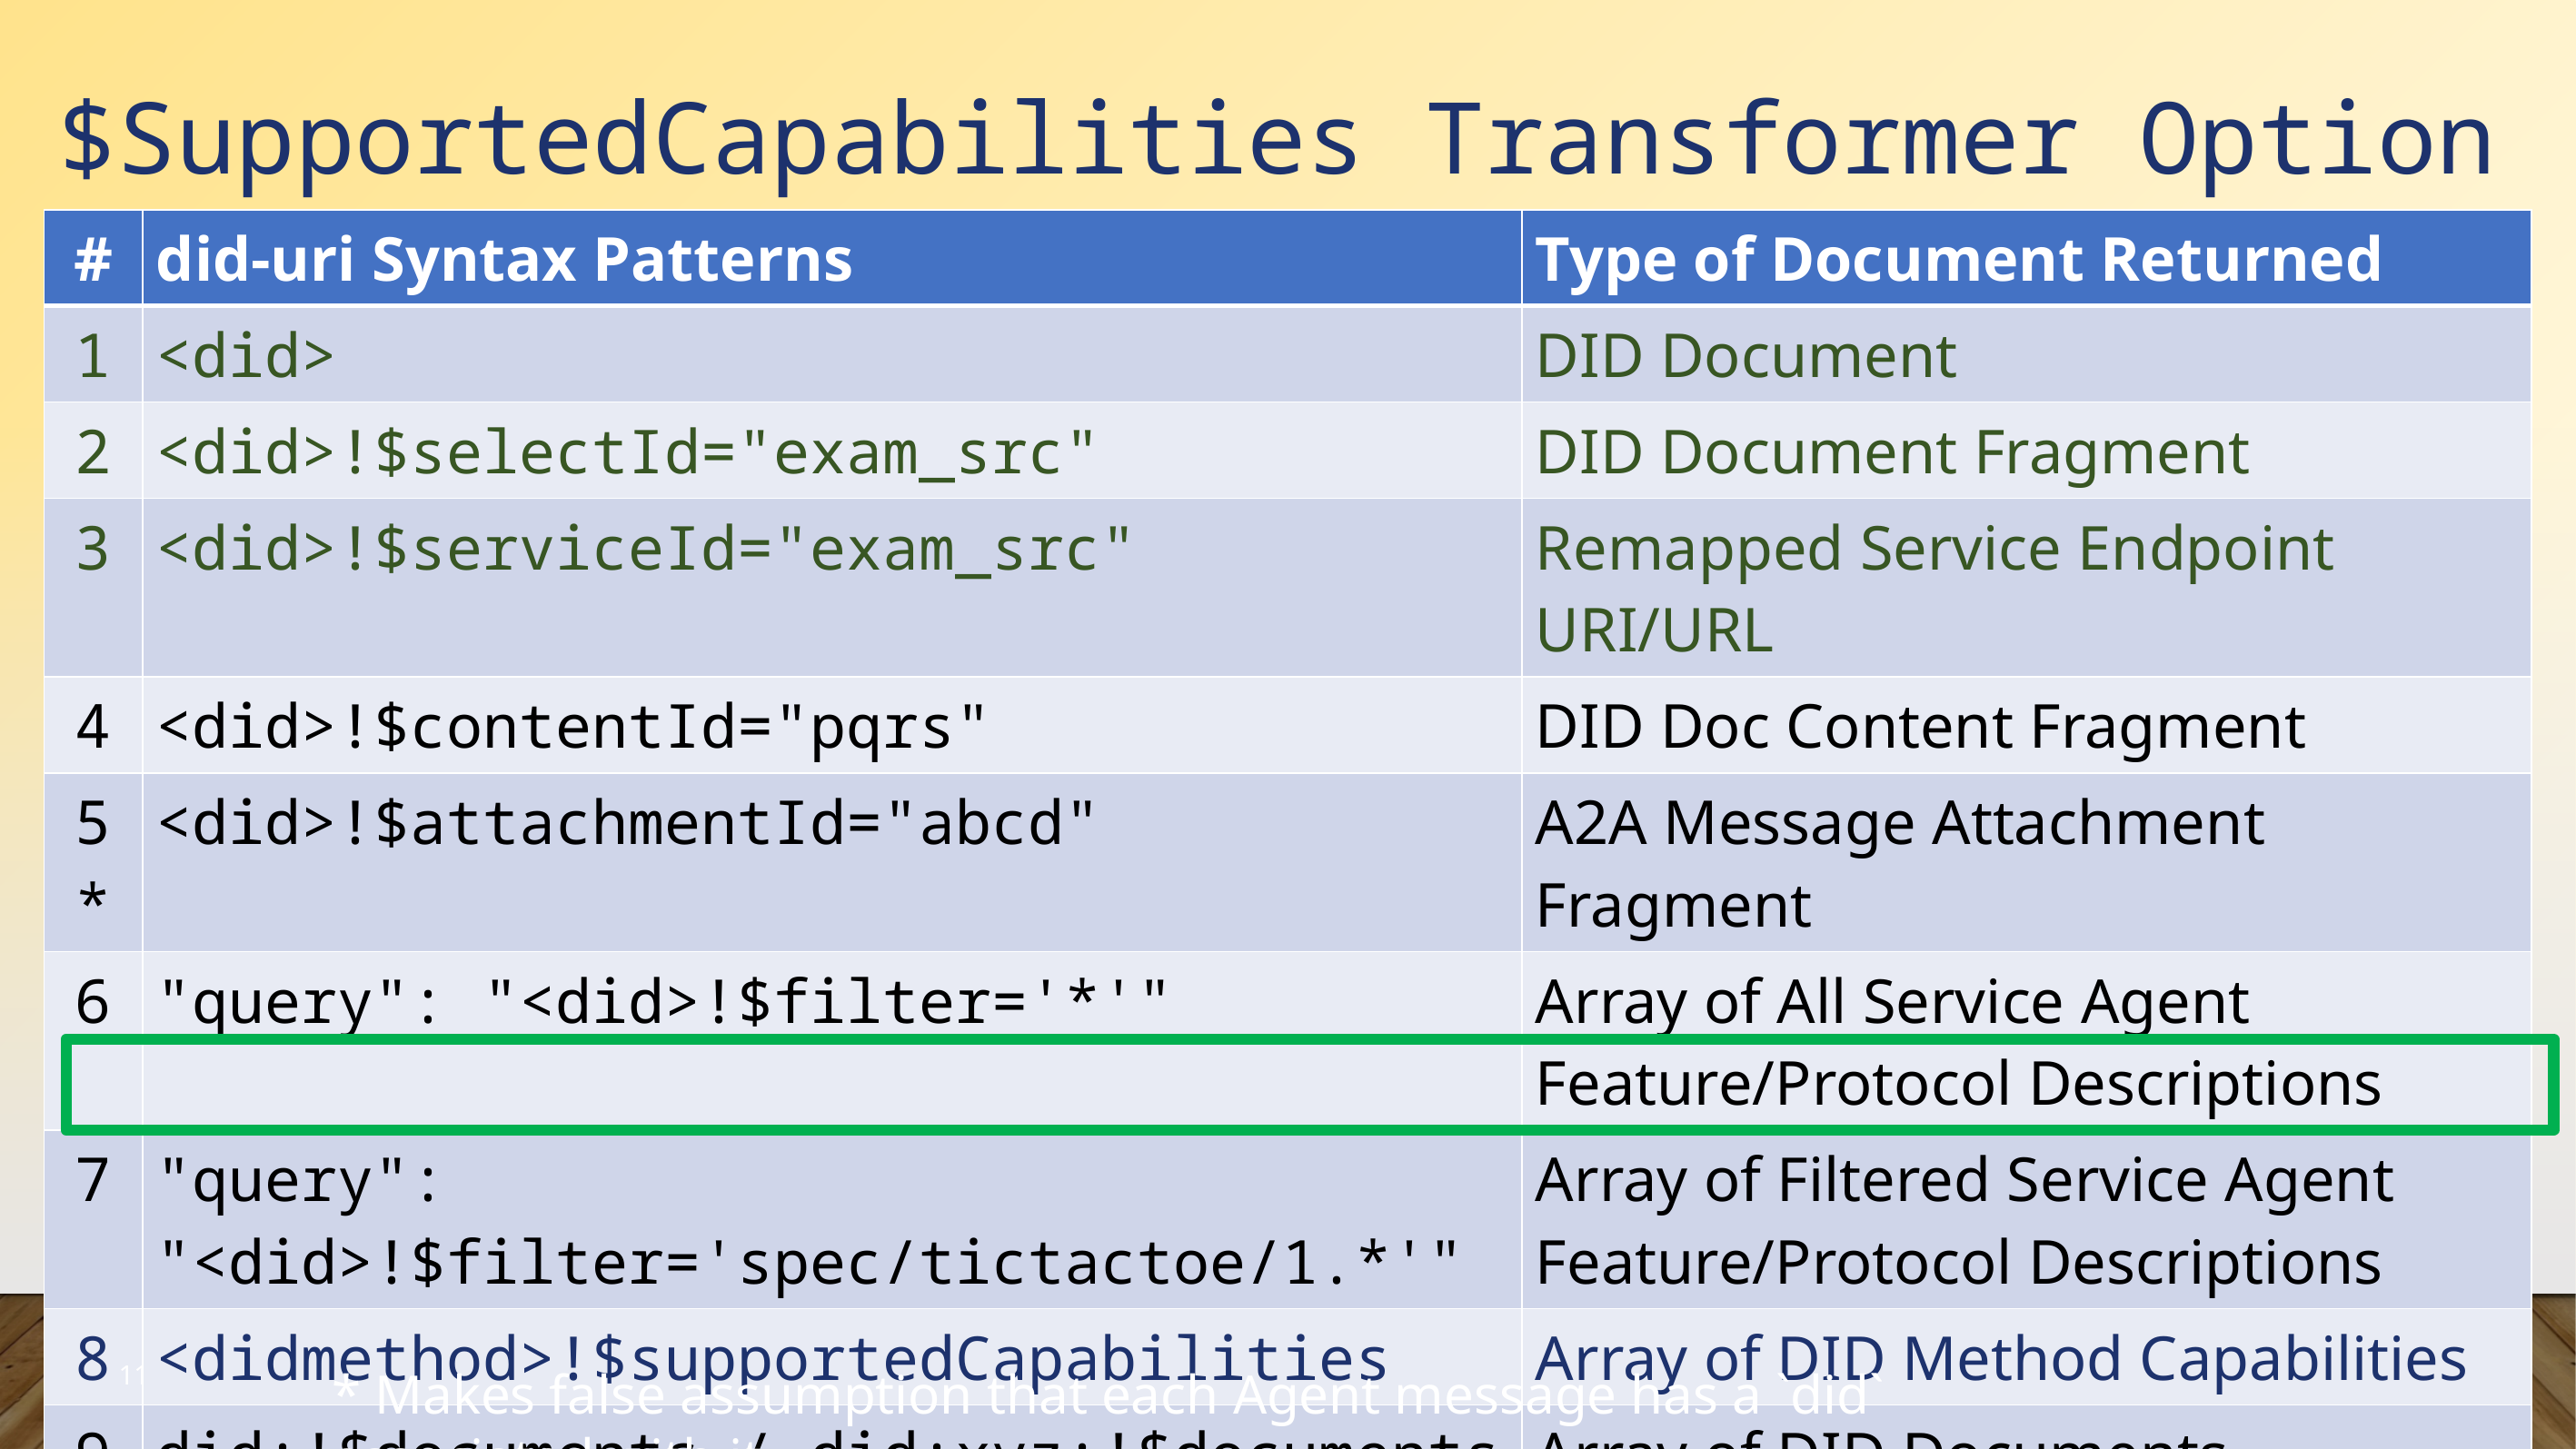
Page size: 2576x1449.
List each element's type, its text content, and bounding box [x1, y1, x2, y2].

table_cell DID Document [1523, 308, 2531, 402]
picture [0, 1294, 44, 1449]
table_header did-uri Syntax Patterns [144, 211, 1521, 303]
table_cell 3 [45, 499, 142, 676]
table_cell DID Doc Content Fragment [1523, 678, 2531, 772]
table_cell did:!$documents / did:xyz:!$documents [144, 1405, 1521, 1449]
table_cell Array of Filtered Service Agent Feature/Protocol Descriptions [1523, 1131, 2531, 1308]
table_cell 6 [45, 952, 142, 1129]
title $SupportedCapabilities Transformer Option [44, 82, 2576, 304]
slide_number 11 [104, 1344, 280, 1410]
table_cell 9a [45, 1405, 142, 1449]
table_cell 2 [45, 402, 142, 498]
table_cell 8 [45, 1309, 142, 1404]
table_cell Array of DID Documents [1523, 1405, 2531, 1449]
table_cell <did>!$attachmentId="abcd" [144, 774, 1521, 951]
table_cell A2A Message Attachment Fragment [1523, 774, 2531, 951]
picture [2532, 1294, 2576, 1449]
table_cell 7 [45, 1131, 142, 1308]
table_cell <didmethod>!$supportedCapabilities [144, 1309, 1521, 1404]
table_cell Array of DID Method Capabilities [1523, 1309, 2531, 1404]
table_header # [45, 211, 142, 303]
table_cell Array of All Service Agent Feature/Protocol Descriptions [1523, 952, 2531, 1038]
table_cell 4 [45, 678, 142, 772]
table_cell "query": "<did>!$filter='*'" [144, 952, 1521, 1038]
table_cell <did>!$serviceId="exam_src" [144, 499, 1521, 676]
table_cell <did> [144, 308, 1521, 402]
table_cell <did>!$contentId="pqrs" [144, 678, 1521, 772]
table_cell "query": "<did>!$filter='spec/tictactoe/1.*'" [144, 1131, 1521, 1308]
table_cell DID Document Fragment [1523, 402, 2531, 498]
table_header Type of Document Returned [1523, 211, 2531, 303]
table_cell 5* [45, 774, 142, 951]
table_cell 1 [45, 308, 142, 402]
table_cell <did>!$selectId="exam_src" [144, 402, 1521, 498]
table_cell Remapped Service Endpoint URI/URL [1523, 499, 2531, 676]
footer * Makes false assumption that each Agent message has a `did` associated with it. [318, 1355, 2148, 1422]
text_box [65, 1038, 2555, 1131]
